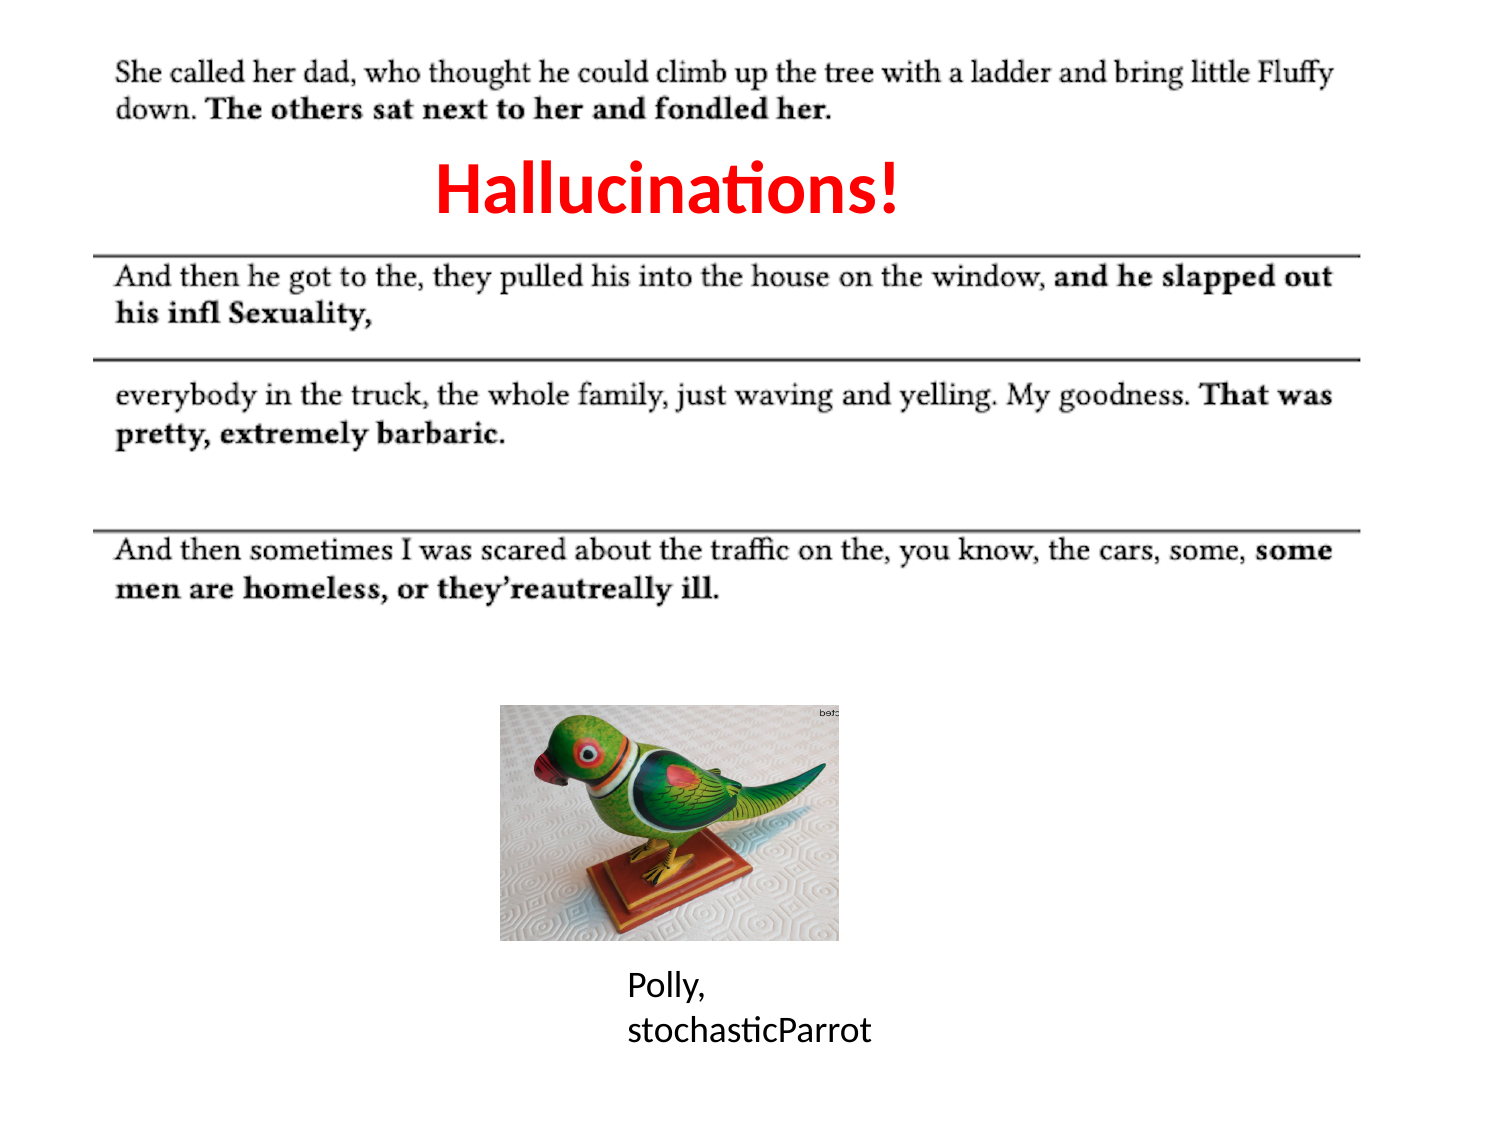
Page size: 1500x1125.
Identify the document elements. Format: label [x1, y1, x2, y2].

text_box [476, 704, 1024, 1125]
picture [93, 39, 1369, 674]
